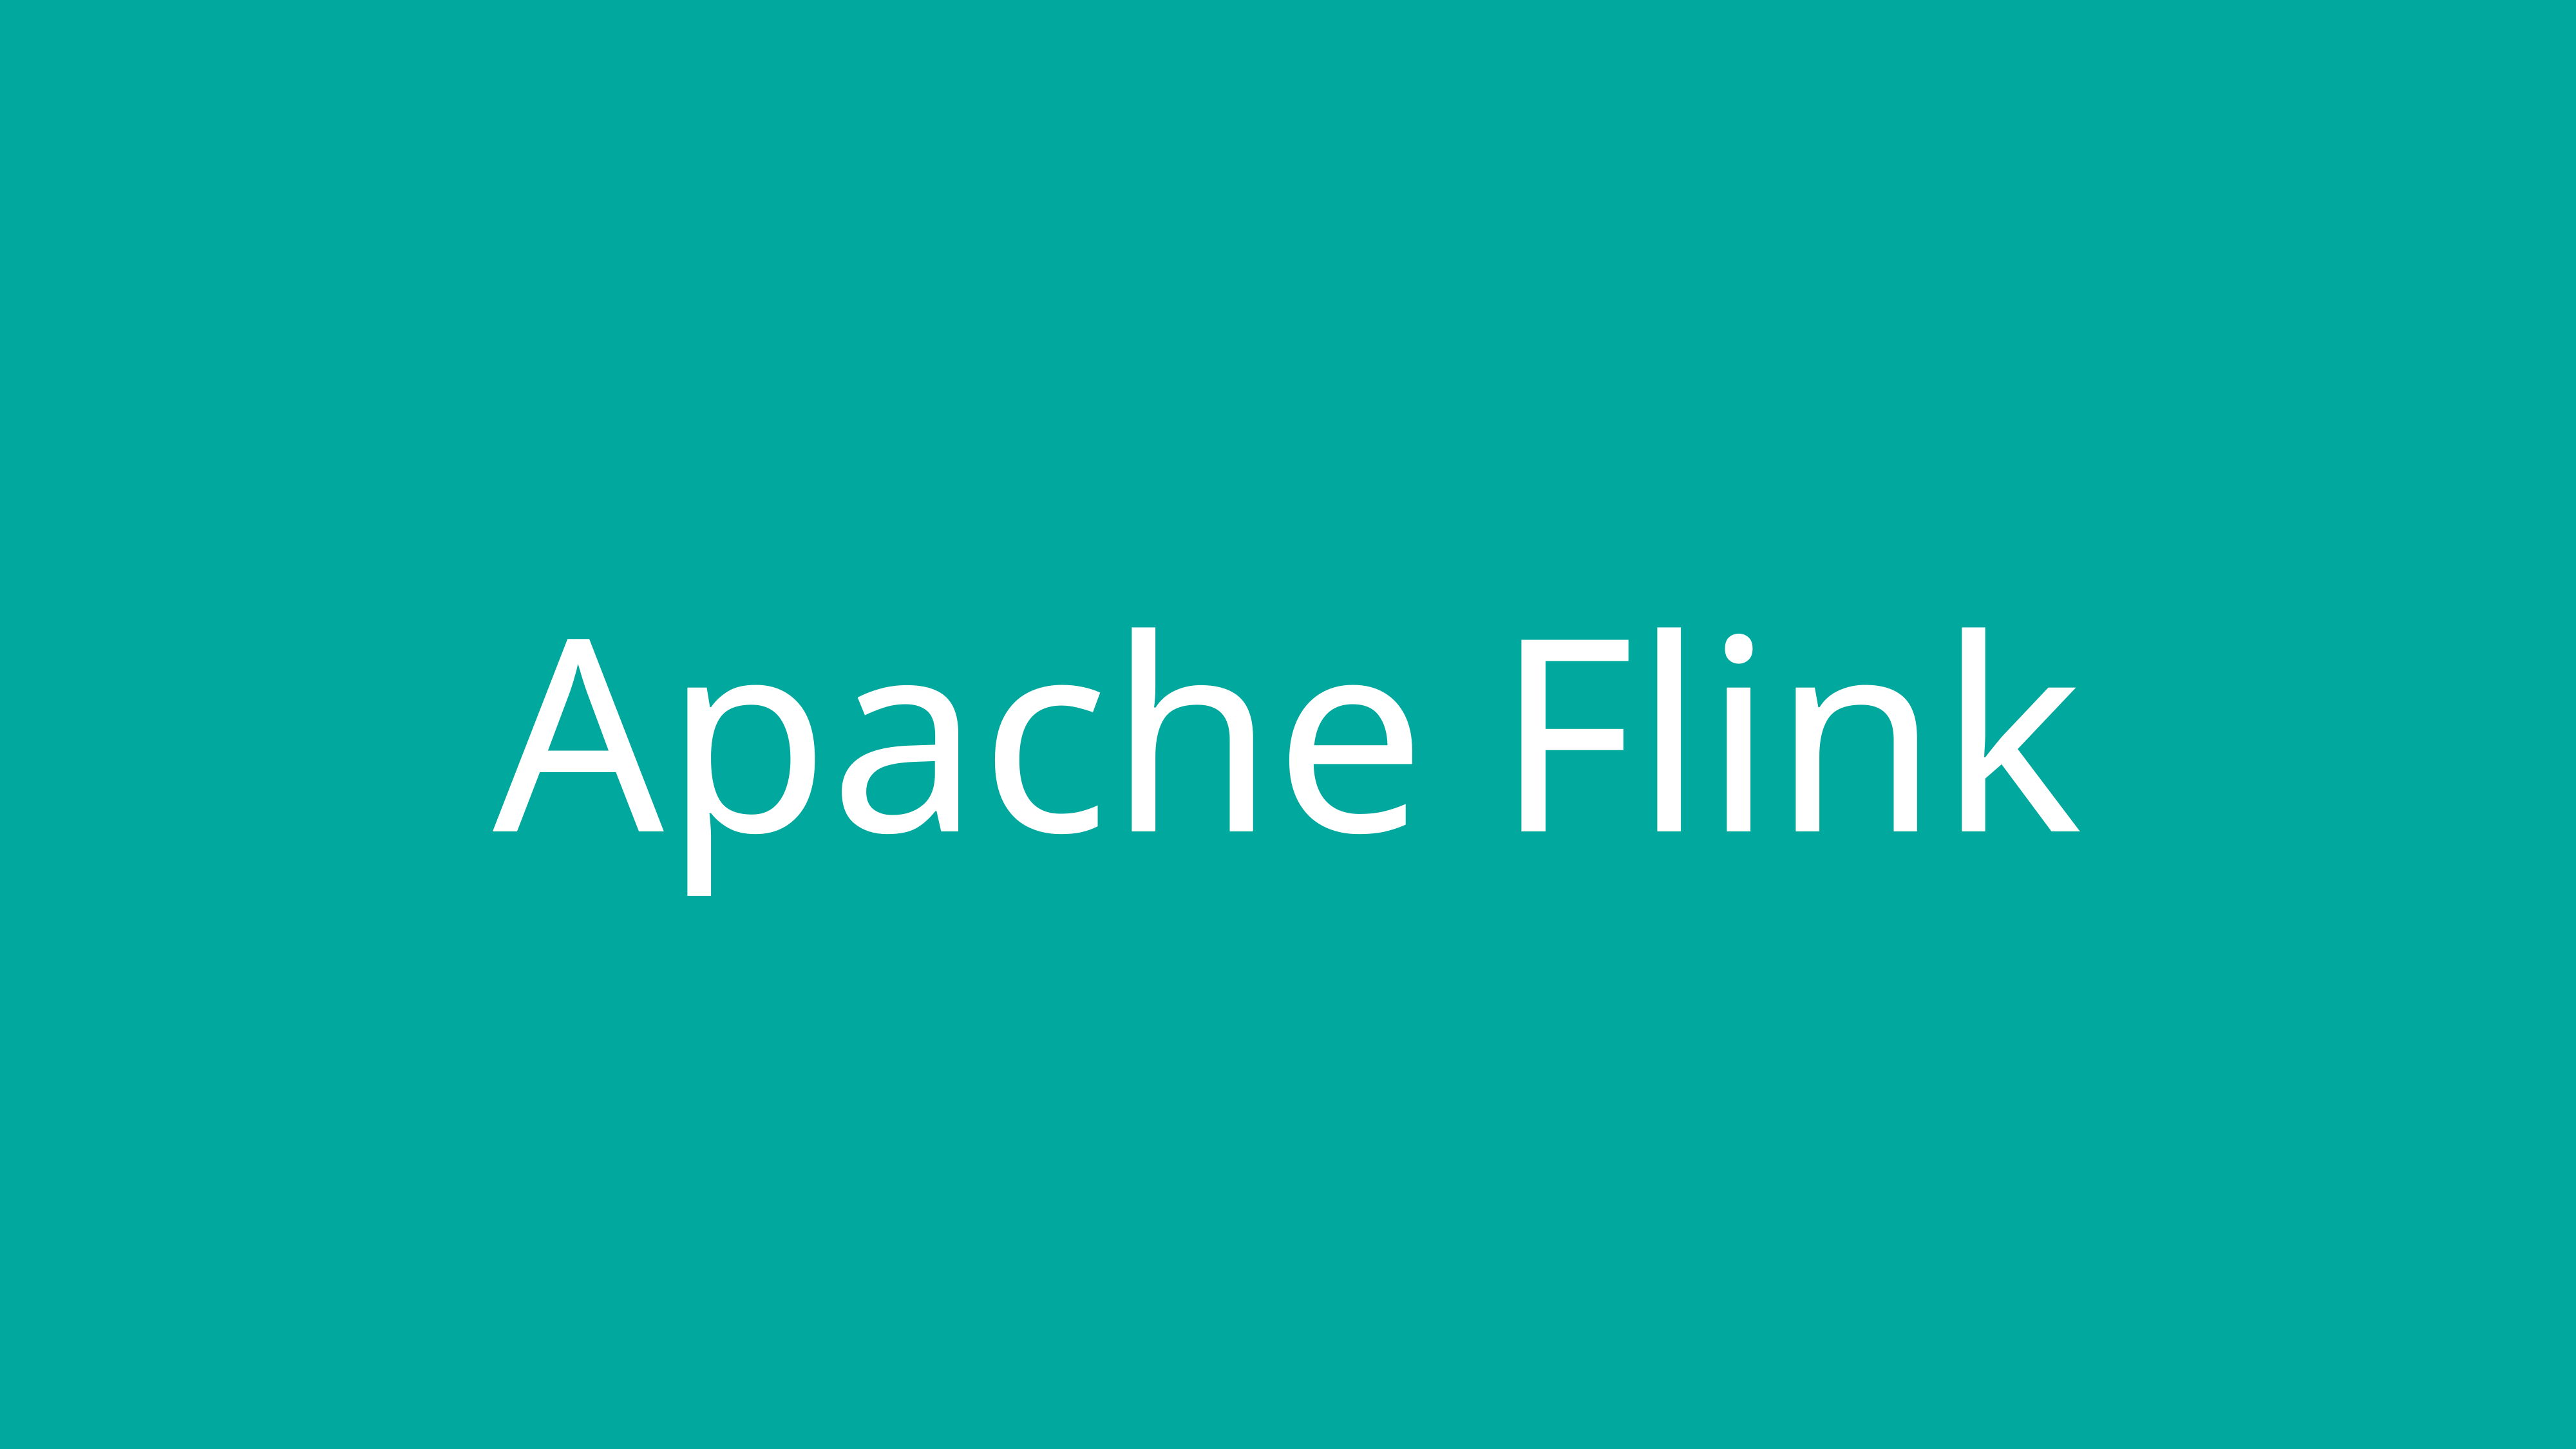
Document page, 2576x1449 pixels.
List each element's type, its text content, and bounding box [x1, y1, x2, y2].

text_box Apache Flink [0, 0, 2576, 1449]
